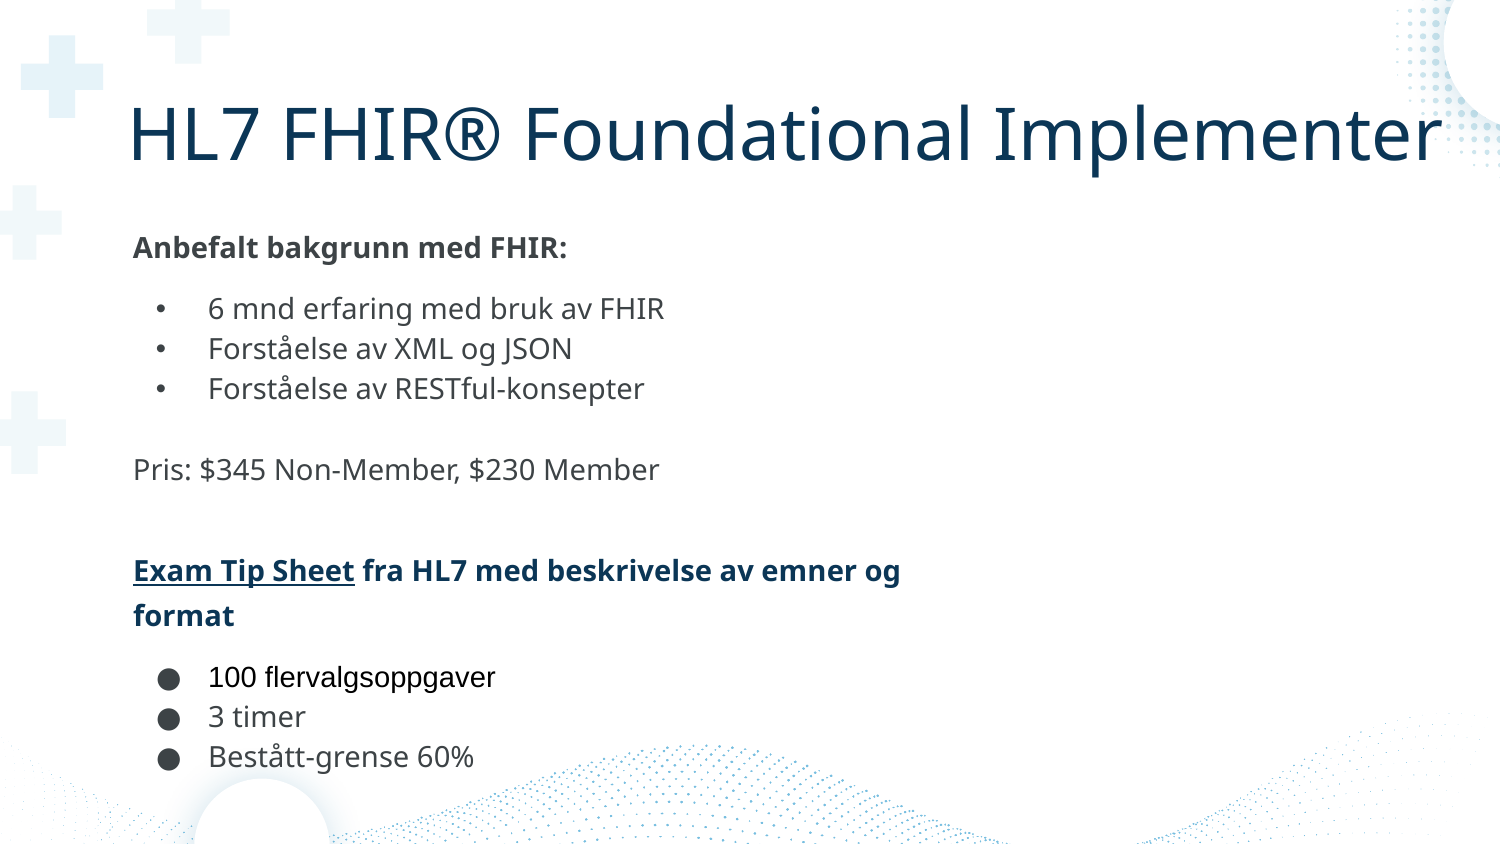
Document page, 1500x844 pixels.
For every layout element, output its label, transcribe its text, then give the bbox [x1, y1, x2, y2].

text_box Anbefalt bakgrunn med FHIR: 6 mnd erfaring med bruk av FHIR Forståelse av XML og JSON Forståelse av RESTful-konsepter Pris: $345 Non-Member, $230 Member [118, 209, 1382, 532]
picture [1396, 0, 1453, 72]
picture [1396, 105, 1500, 179]
picture [0, 713, 1500, 844]
text_box Exam Tip Sheet fra HL7 med beskrivelse av emner og format 100 flervalgsoppgaver 3 timer Bestått-grense 60% [118, 531, 957, 749]
title HL7 FHIR® Foundational Implementer [104, 72, 1468, 167]
